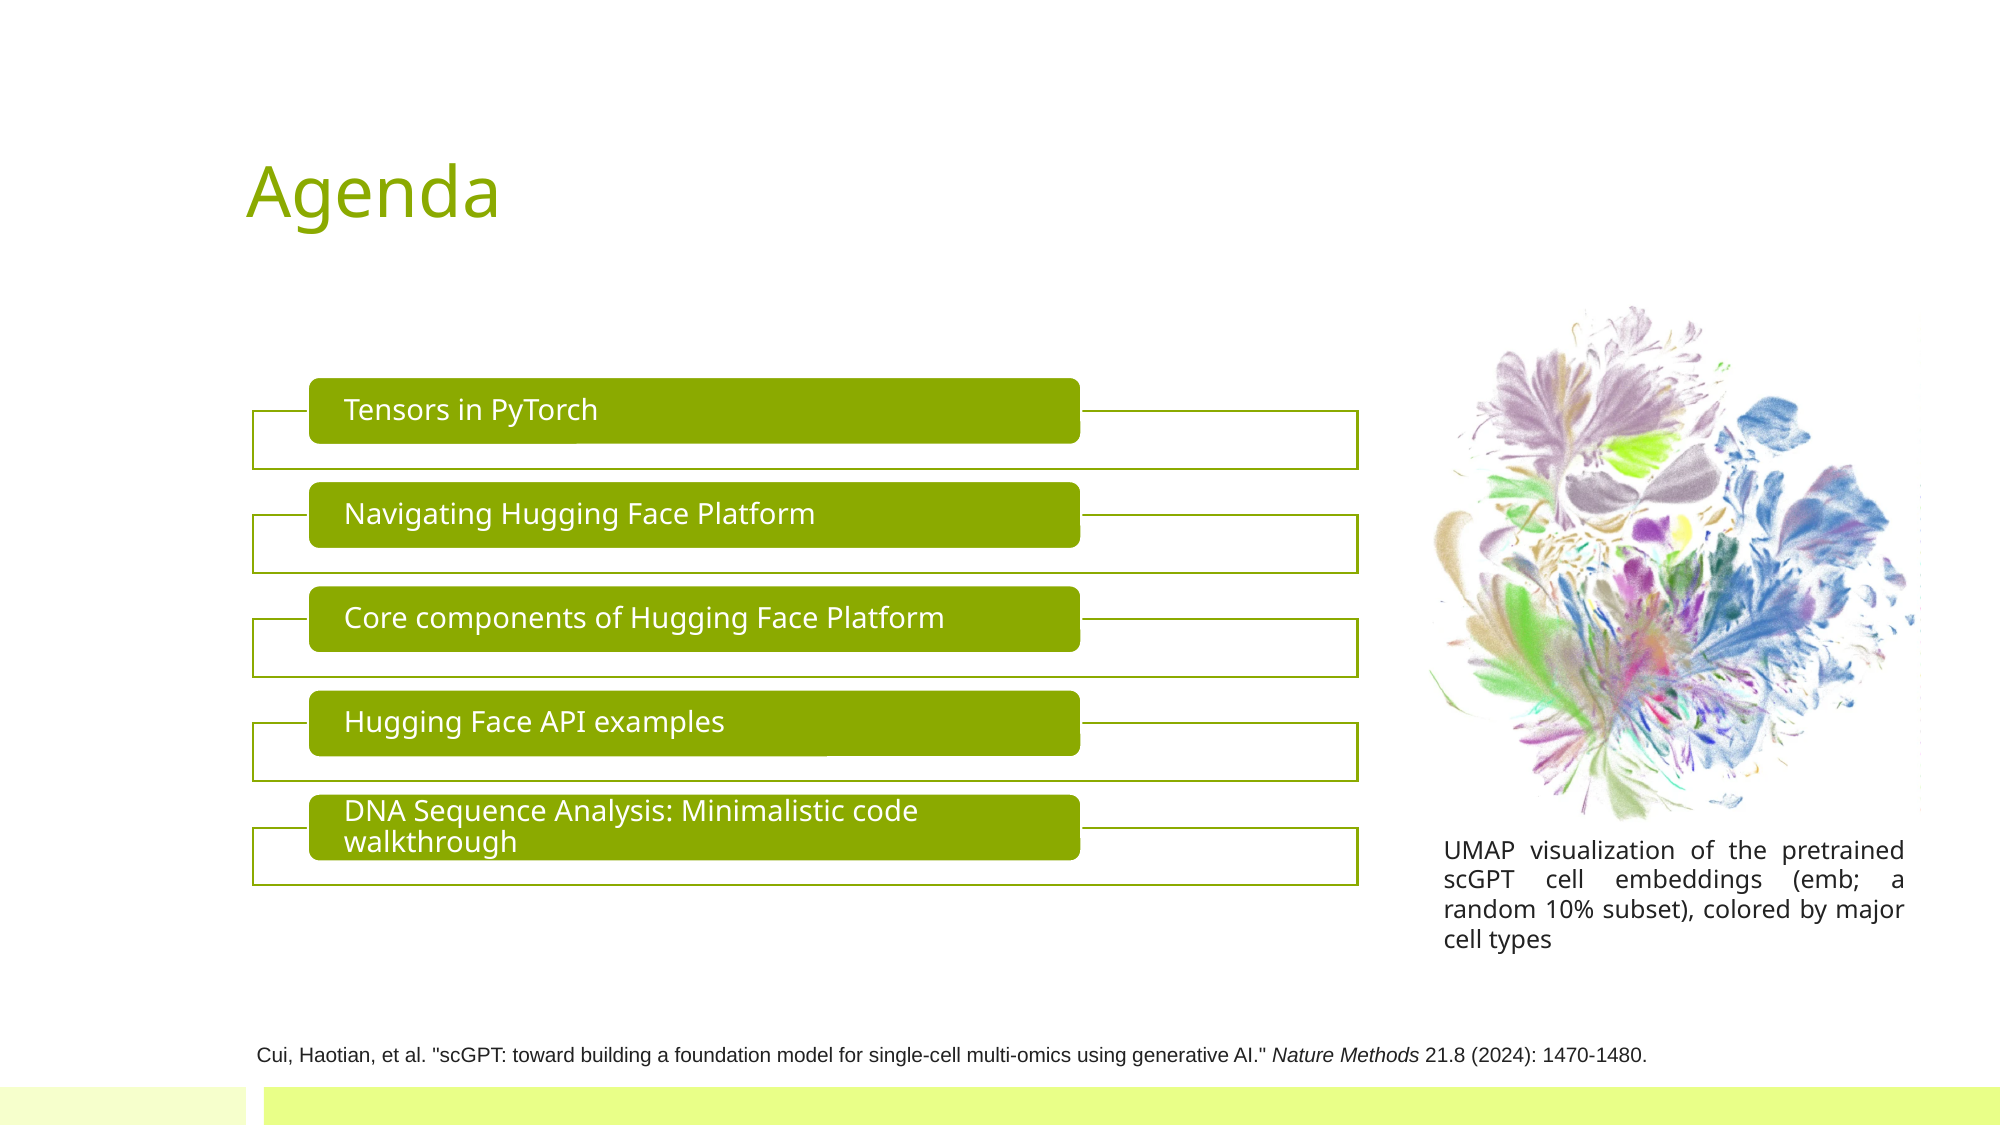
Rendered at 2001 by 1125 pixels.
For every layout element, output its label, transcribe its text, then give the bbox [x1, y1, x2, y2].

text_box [1428, 298, 1921, 933]
title Agenda [231, 45, 1769, 240]
text_box Cui, Haotian, et al. "scGPT: toward building a foundation model for single-cell multi-omics using generative AI." Nature Methods 21.8 (2024): 1470-1480. [241, 1034, 1769, 1075]
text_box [252, 260, 1358, 1002]
